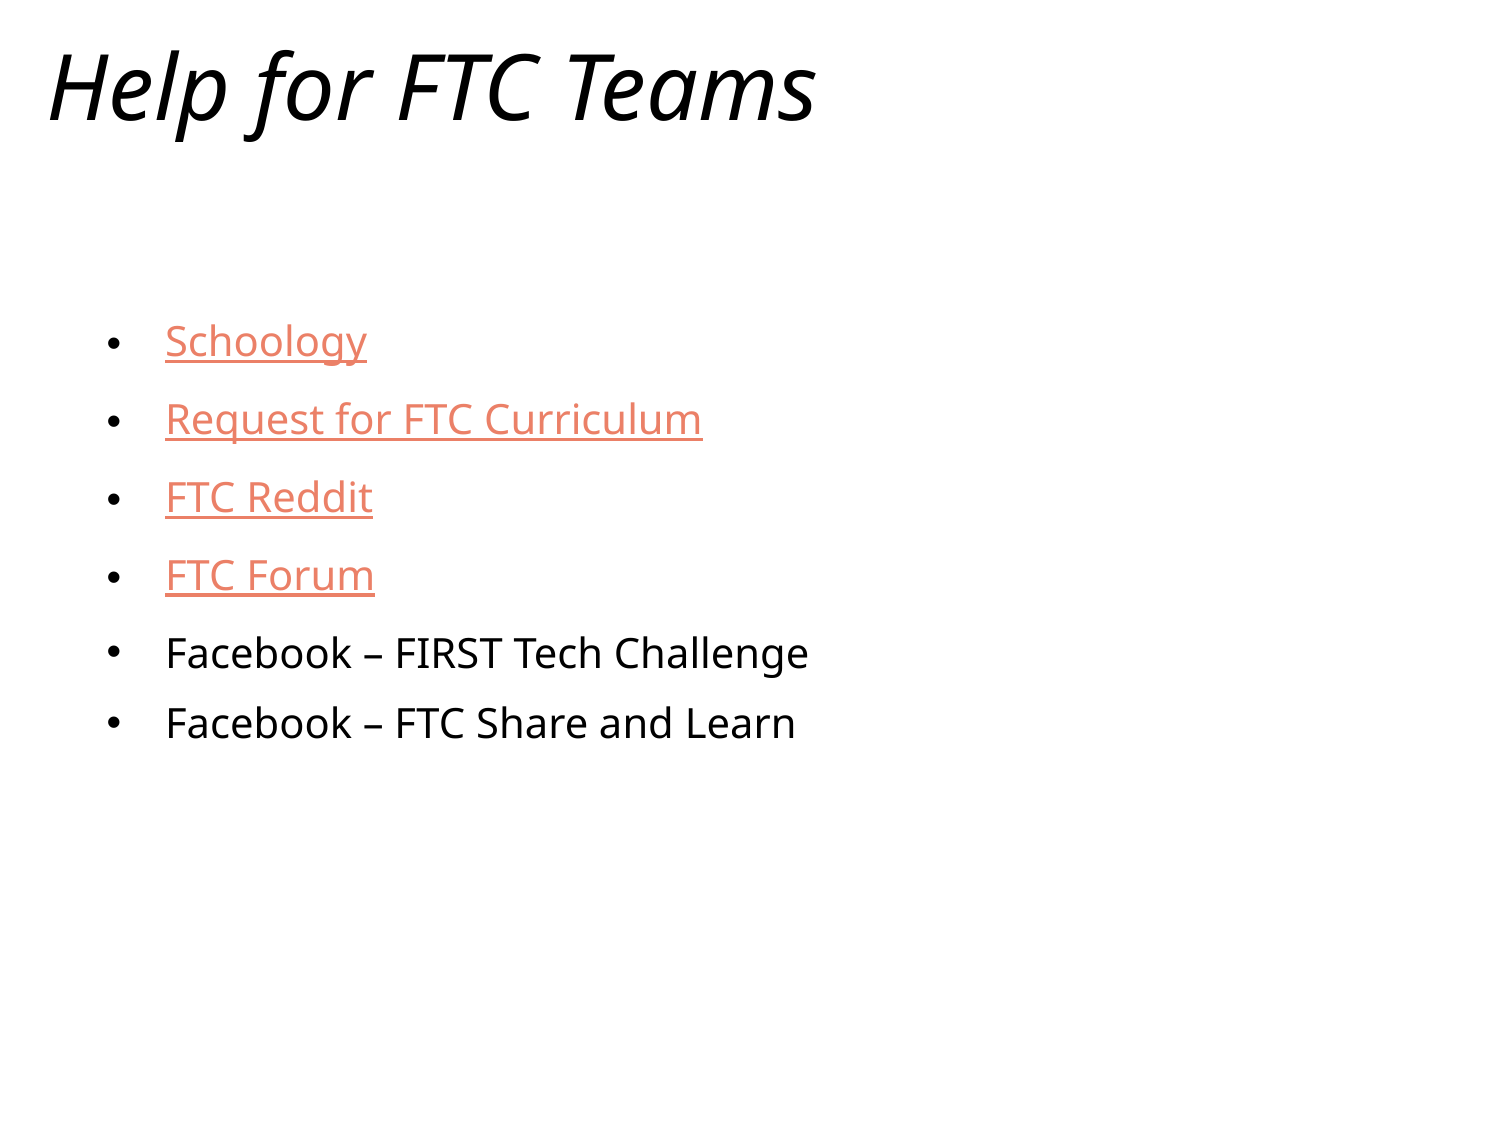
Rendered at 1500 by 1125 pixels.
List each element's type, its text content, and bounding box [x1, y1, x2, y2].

title Help for FTC Teams [31, 22, 1467, 160]
list Schoology Request for FTC Curriculum FTC Reddit FTC Forum Facebook – FIRST Tech Challenge Facebook – FTC Share and Learn [75, 307, 1425, 986]
